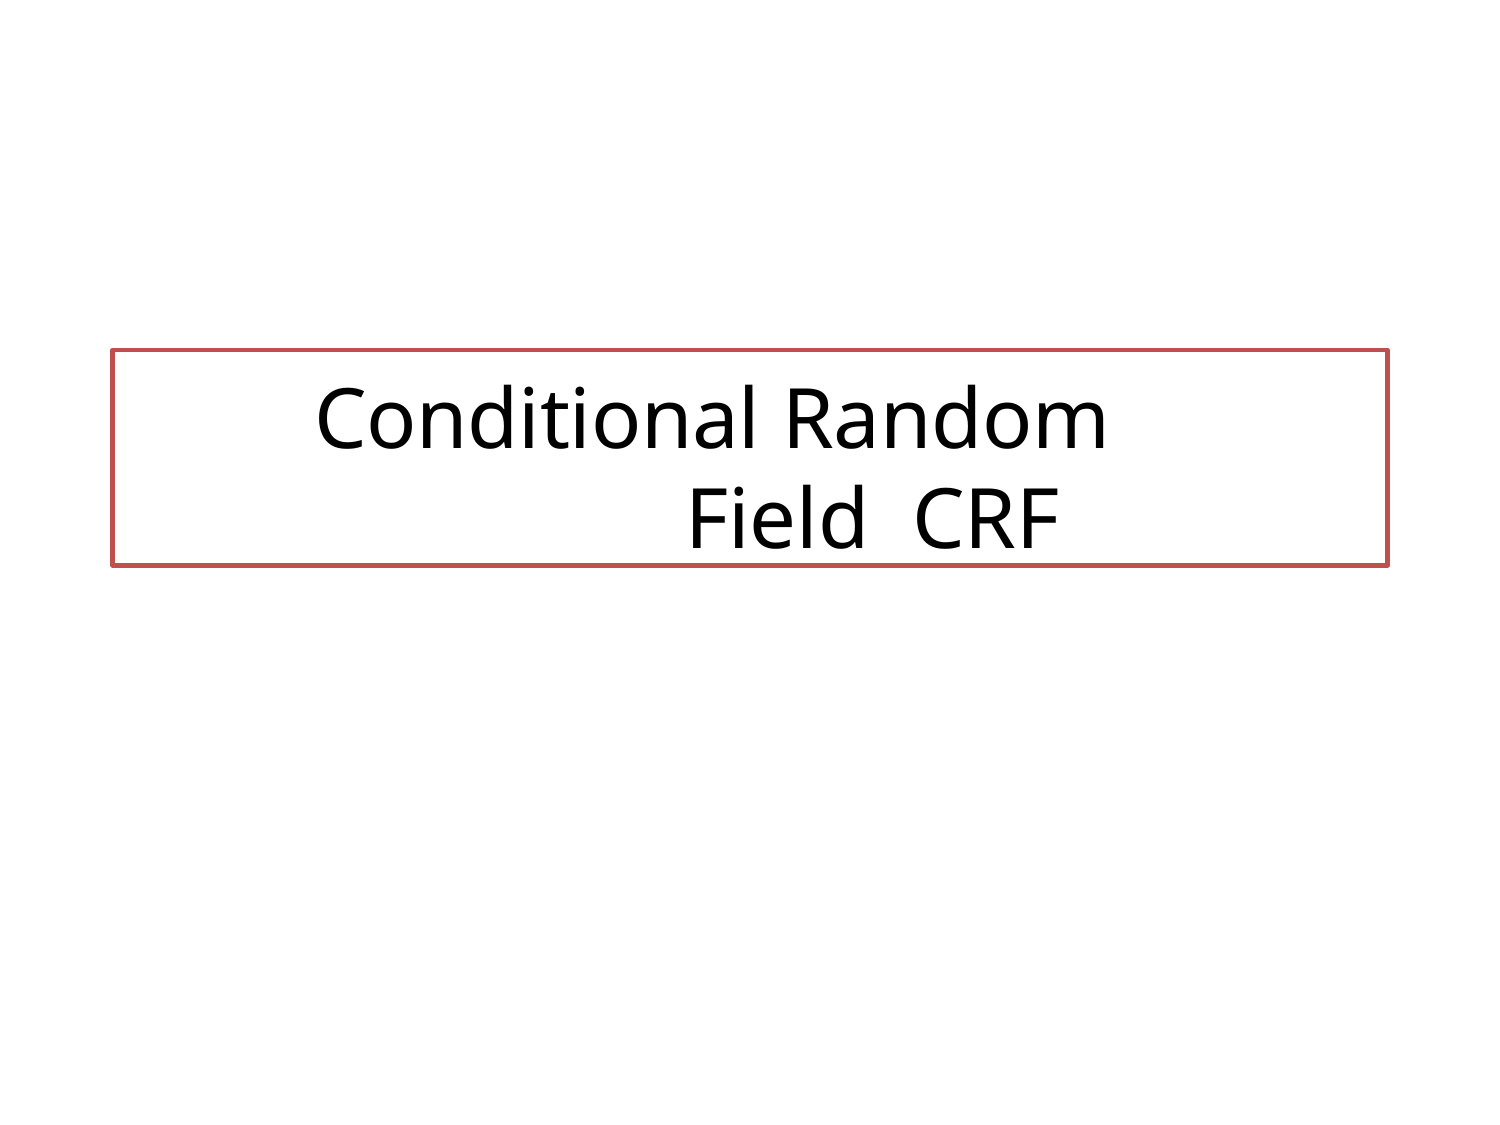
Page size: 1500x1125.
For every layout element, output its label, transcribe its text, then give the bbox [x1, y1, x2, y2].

title Conditional Random Field CRF [112, 350, 1388, 566]
